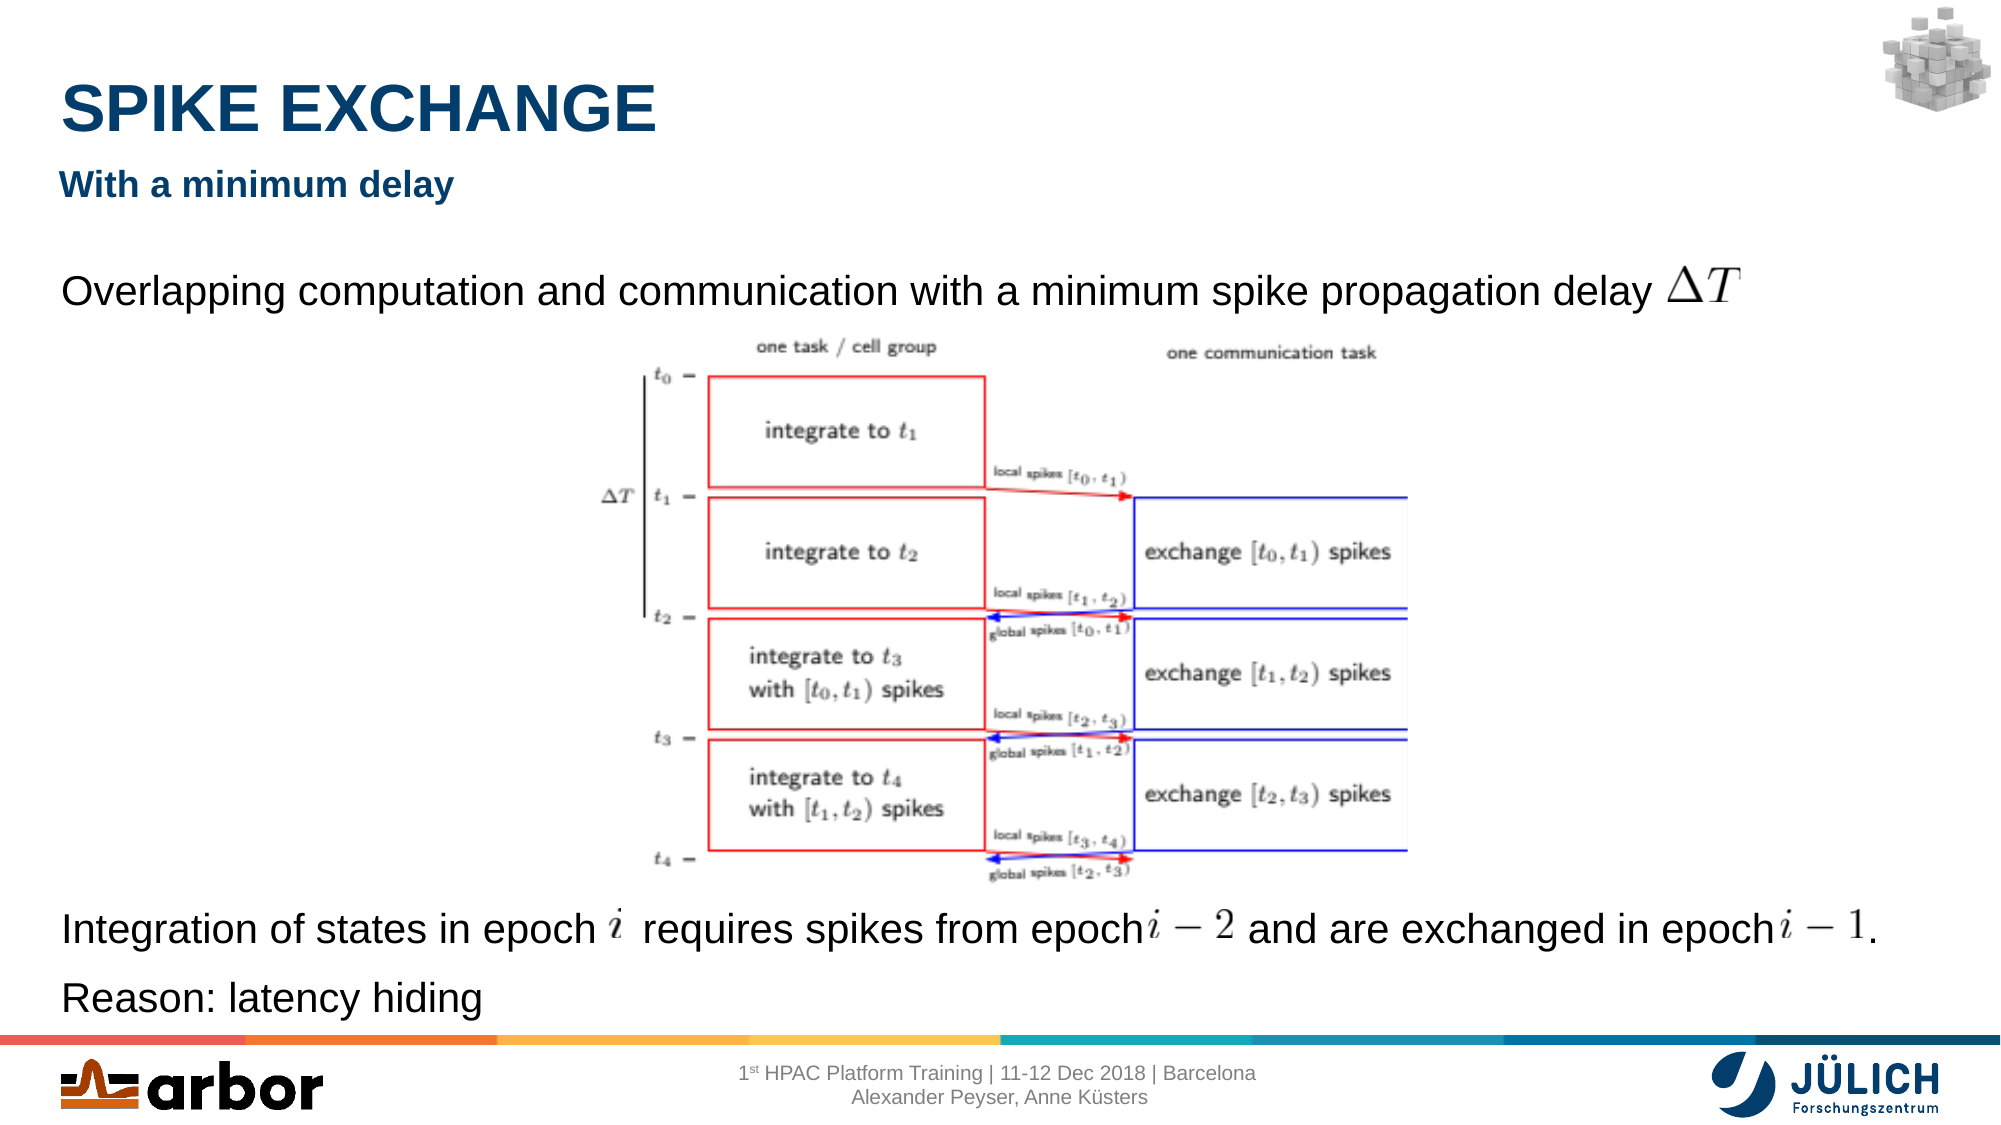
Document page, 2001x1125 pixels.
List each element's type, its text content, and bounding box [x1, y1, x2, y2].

list With a minimum delay [58, 154, 1937, 238]
picture [1667, 265, 1741, 302]
picture [1780, 908, 1864, 938]
picture [1148, 908, 1233, 938]
picture [592, 330, 1408, 890]
picture [608, 908, 621, 938]
picture [0, 1035, 1503, 1045]
title SPIKE EXCHANGE [60, 53, 1940, 238]
picture [1872, 2, 2000, 126]
picture [61, 1059, 323, 1110]
list Overlapping computation and communication with a minimum spike propagation delay Integration of states in epoch requires spikes from epoch and are exchanged in epoch . Reason: latency hiding [60, 256, 1940, 948]
